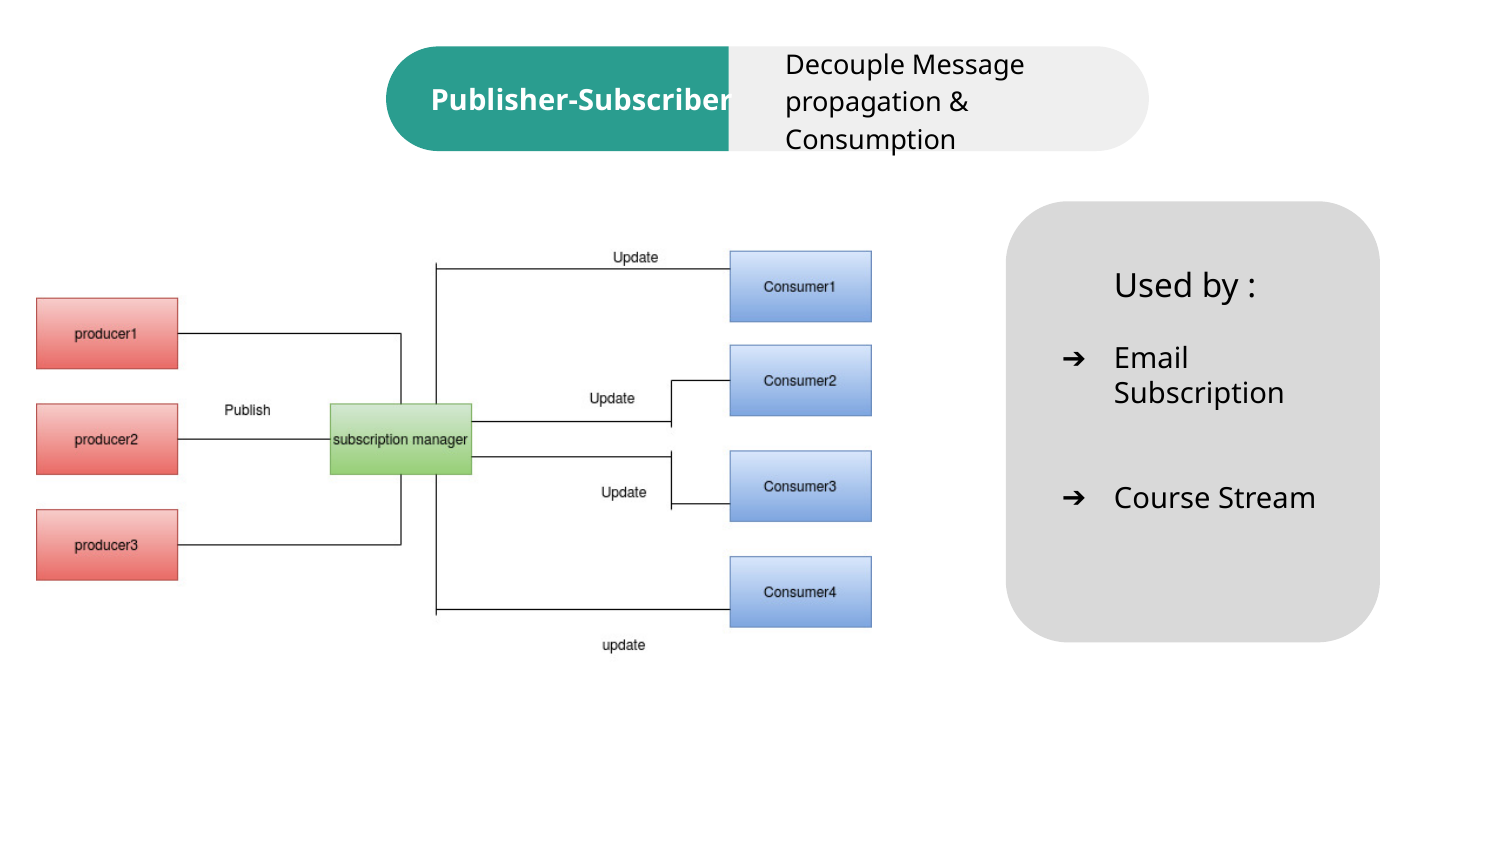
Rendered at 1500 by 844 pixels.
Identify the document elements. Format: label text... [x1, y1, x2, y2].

text_box [729, 46, 1105, 66]
text_box Publisher-Subscriber [415, 66, 780, 131]
picture [36, 239, 872, 663]
text_box Used by : Email Subscription Course Stream [1005, 201, 1381, 643]
text_box [386, 46, 729, 152]
text_box Decouple Message propagation & Consumption [755, 47, 1161, 150]
text_box [729, 131, 1107, 152]
